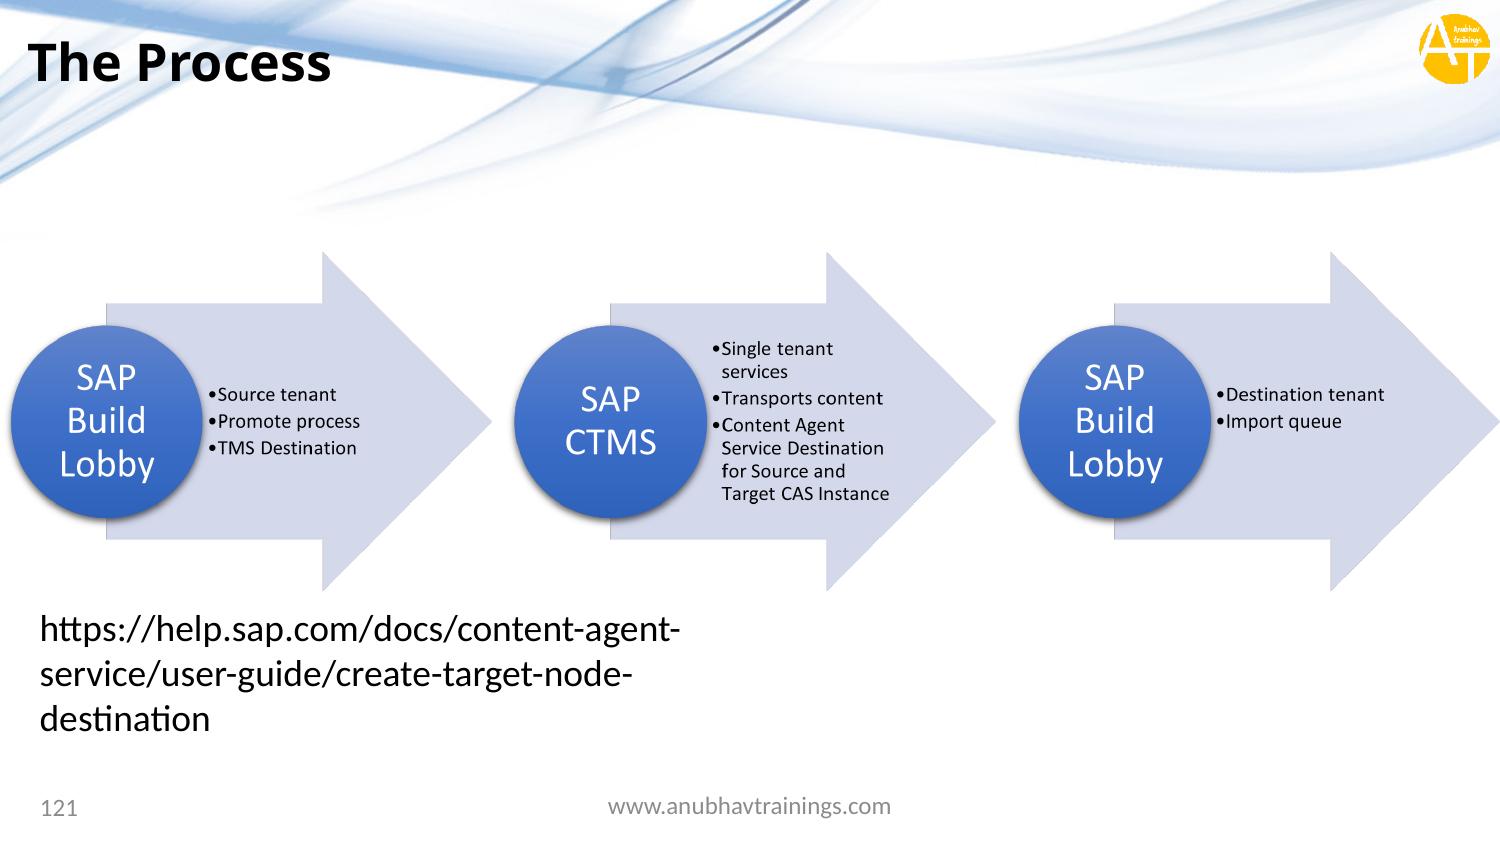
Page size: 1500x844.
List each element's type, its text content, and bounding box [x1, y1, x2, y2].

text_box https://help.sap.com/docs/content-agent-service/user-guide/create-target-node-destination [24, 633, 775, 747]
title The Process [12, 21, 1363, 110]
picture [0, 0, 1500, 844]
slide_number 121 [24, 784, 100, 830]
footer www.anubhavtrainings.com [512, 782, 988, 827]
